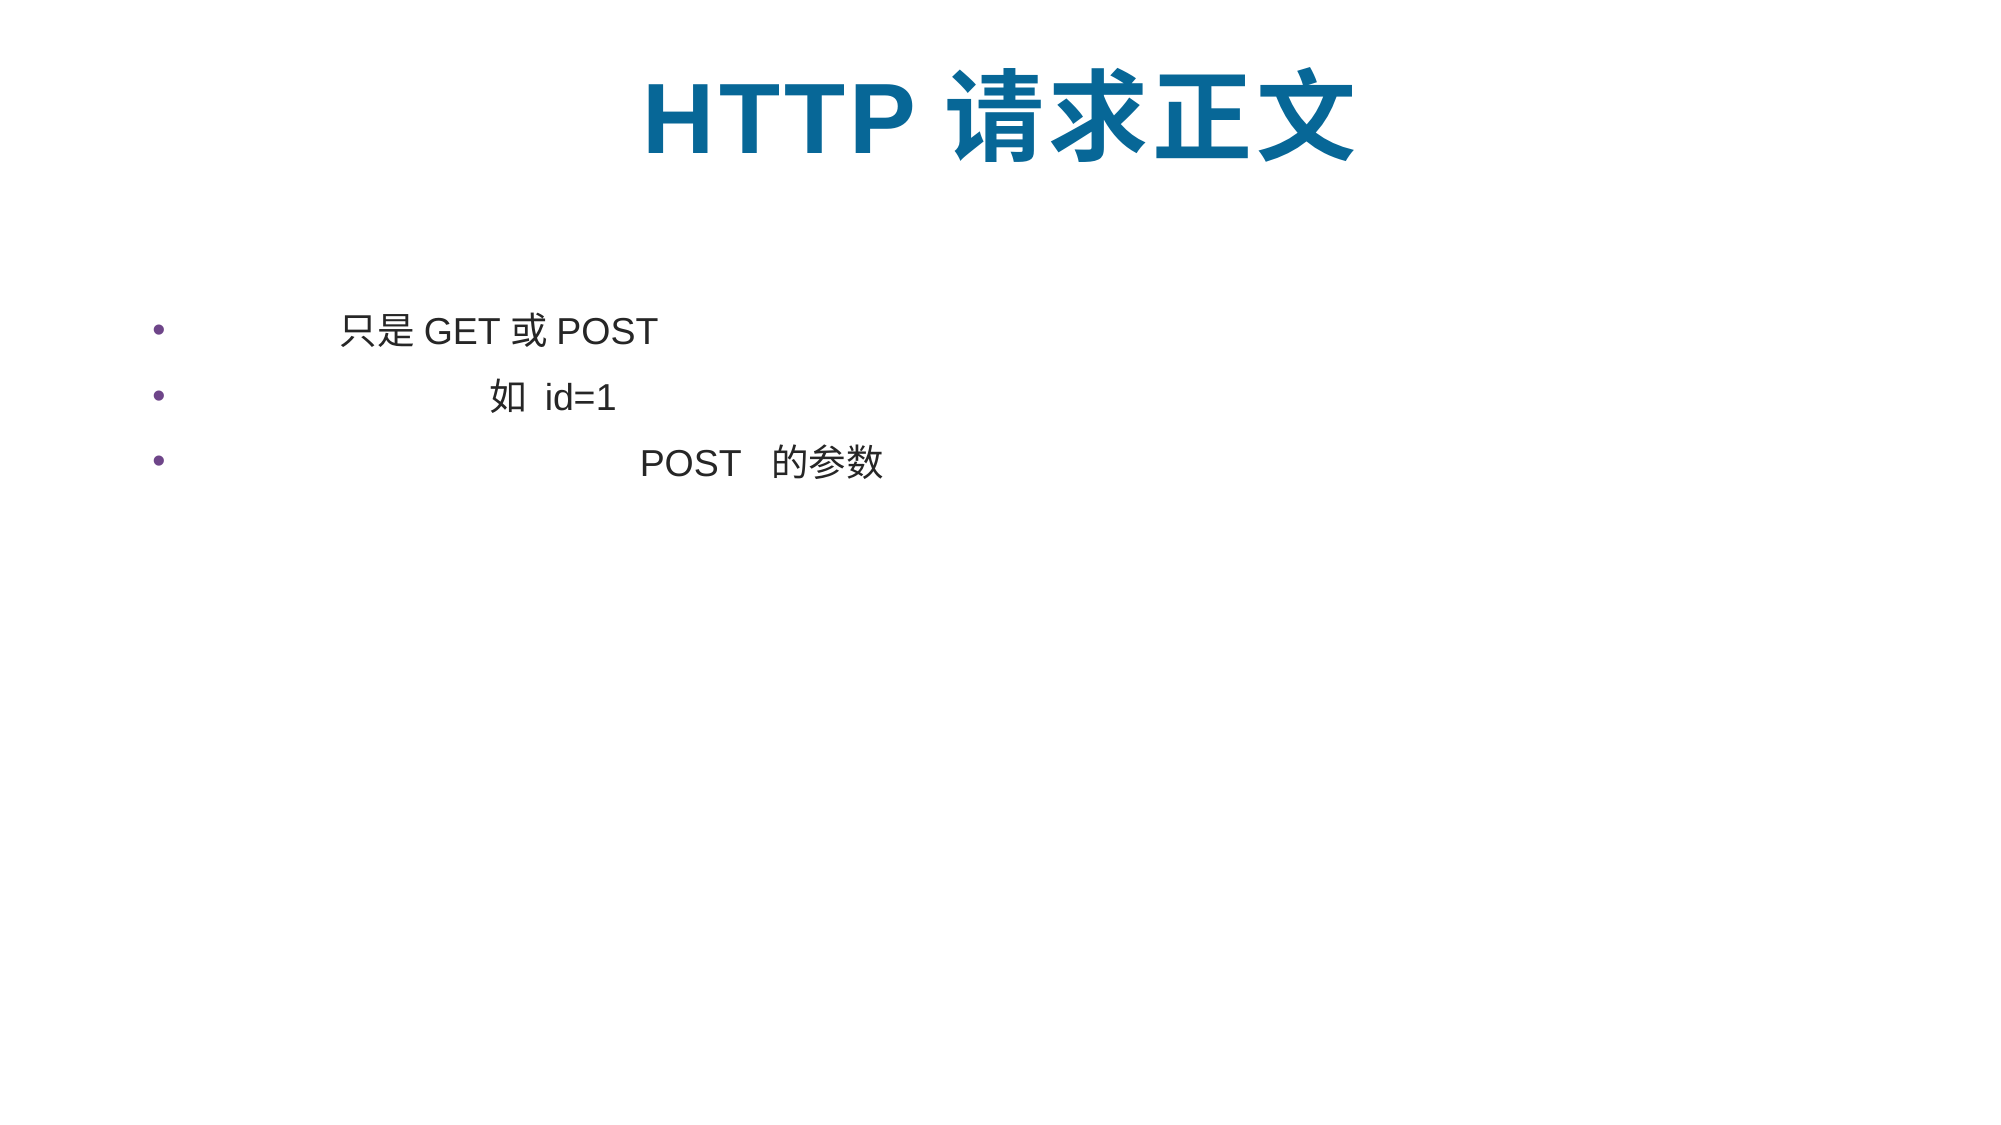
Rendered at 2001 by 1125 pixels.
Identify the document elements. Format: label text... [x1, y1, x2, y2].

title http请求正文 [137, 59, 1863, 278]
list 只是GET或POST 如 id=1 POST 的参数 [137, 299, 1863, 1014]
